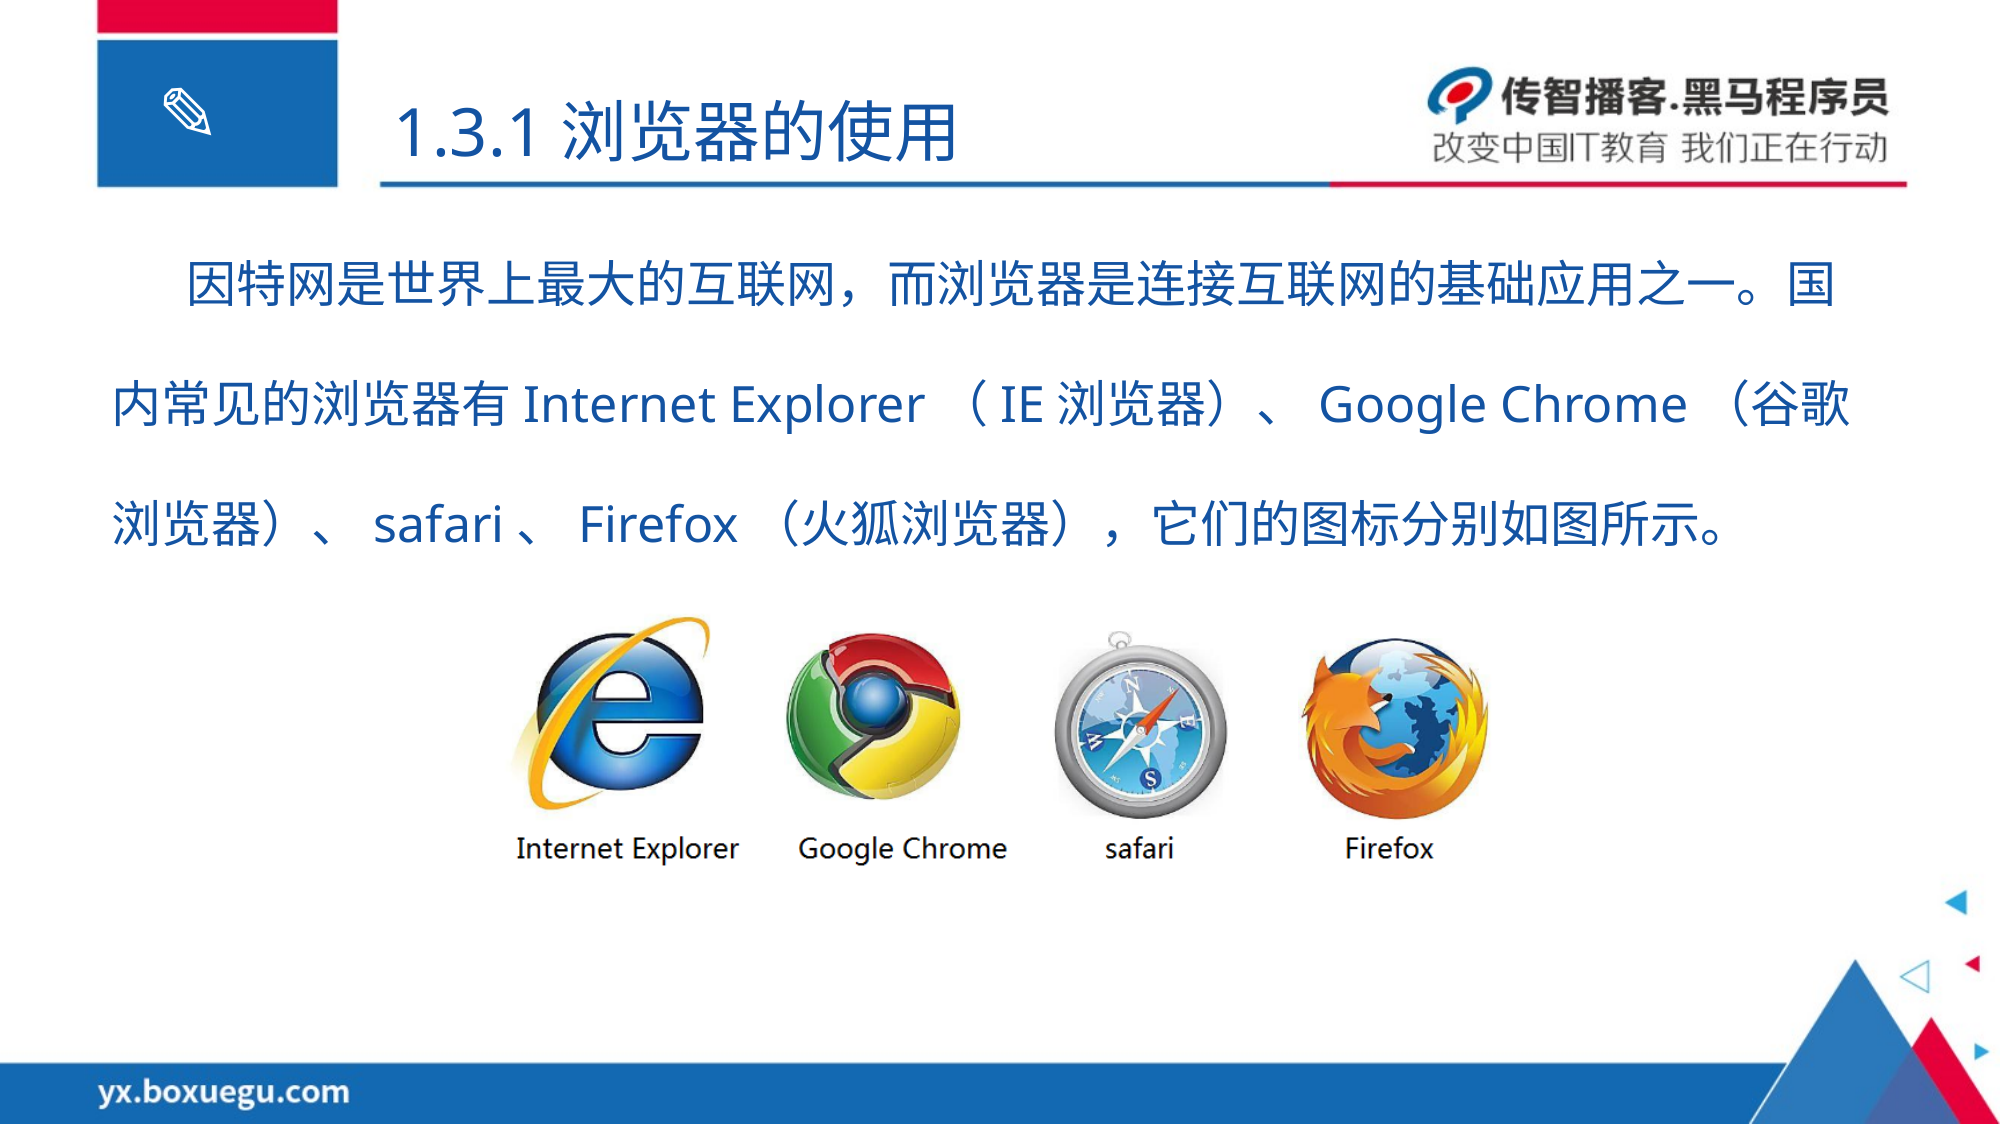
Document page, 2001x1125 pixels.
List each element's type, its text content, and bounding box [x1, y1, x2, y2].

picture [0, 0, 2000, 1124]
text_box 1.3.1浏览器的使用 [378, 81, 1171, 177]
text_box 因特网是世界上最大的互联网，而浏览器是连接互联网的基础应用之一。国内常见的浏览器有Internet Explorer（IE浏览器）、Google Chrome（谷歌浏览器）、safari、Firefox（火狐浏览器），它们的图标分别如图所示。 [97, 185, 1901, 561]
